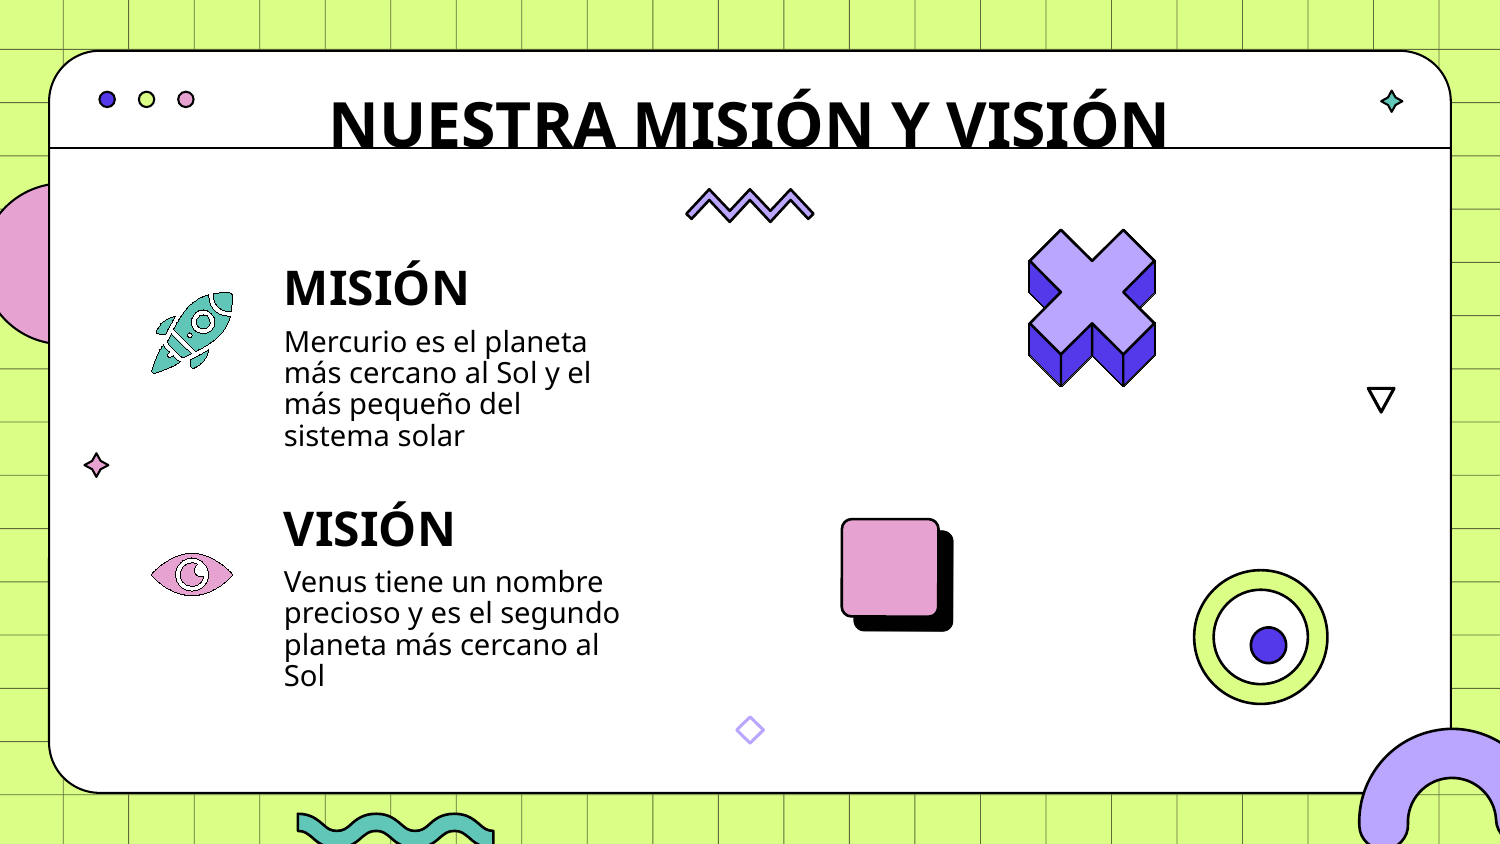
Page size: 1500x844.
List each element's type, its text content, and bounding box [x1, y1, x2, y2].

text_box [137, 90, 156, 109]
text_box [177, 90, 195, 109]
text_box [98, 90, 116, 109]
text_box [151, 553, 233, 596]
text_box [151, 292, 233, 374]
text_box [686, 189, 814, 222]
title NUESTRA MISIÓN Y VISIÓN [118, 96, 1382, 157]
text_box [735, 715, 765, 745]
list VISIÓN [269, 497, 641, 559]
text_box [1194, 570, 1328, 704]
text_box [1359, 728, 1500, 844]
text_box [1028, 228, 1156, 387]
list MISIÓN [269, 256, 641, 319]
text_box [1381, 90, 1403, 112]
text_box [1366, 386, 1396, 414]
list Mercurio es el planeta más cercano al Sol y el más pequeño del sistema solar [269, 319, 641, 422]
text_box [84, 453, 109, 477]
text_box [841, 519, 939, 617]
list Venus tiene un nombre precioso y es el segundo planeta más cercano al Sol [269, 559, 641, 663]
